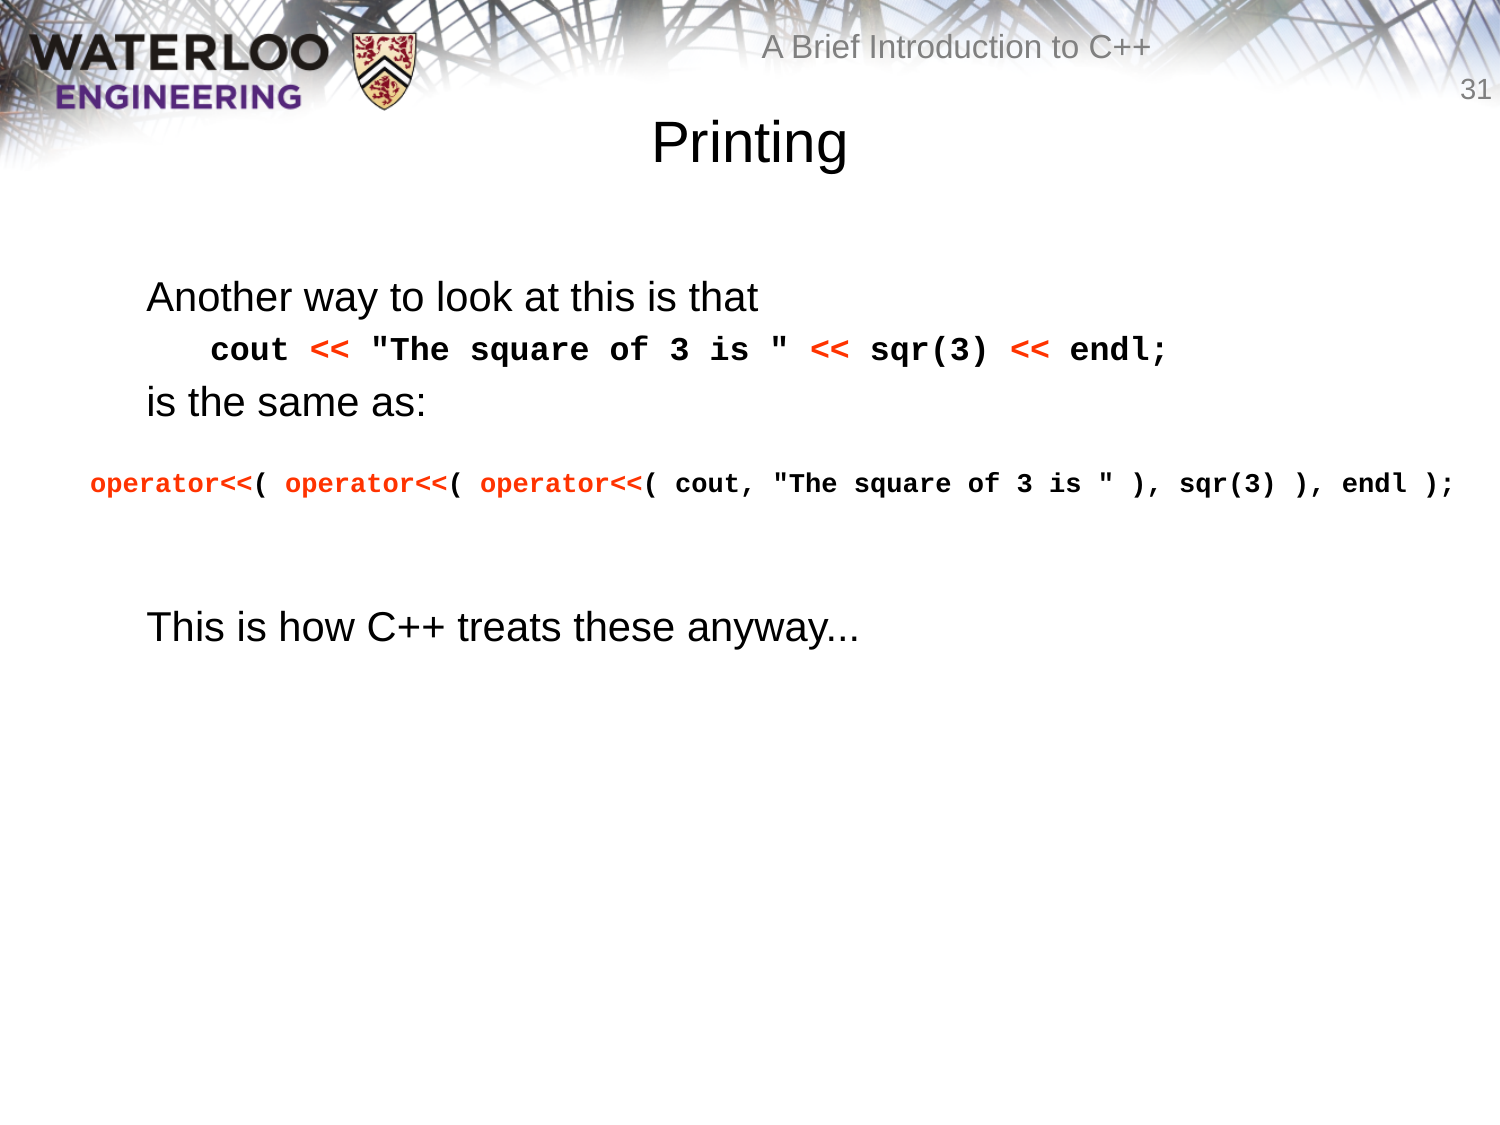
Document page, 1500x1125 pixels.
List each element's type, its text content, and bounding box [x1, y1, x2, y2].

list Another way to look at this is that cout << "The square of 3 is " << sqr(3) << endl; is the same as: operator<<( operator<<( operator<<( cout, "The square of 3 is " ), sqr(3) ), endl ); This is how C++ treats these anyway... [74, 262, 1477, 1006]
title Printing [74, 44, 1426, 233]
picture [0, 0, 1500, 1125]
